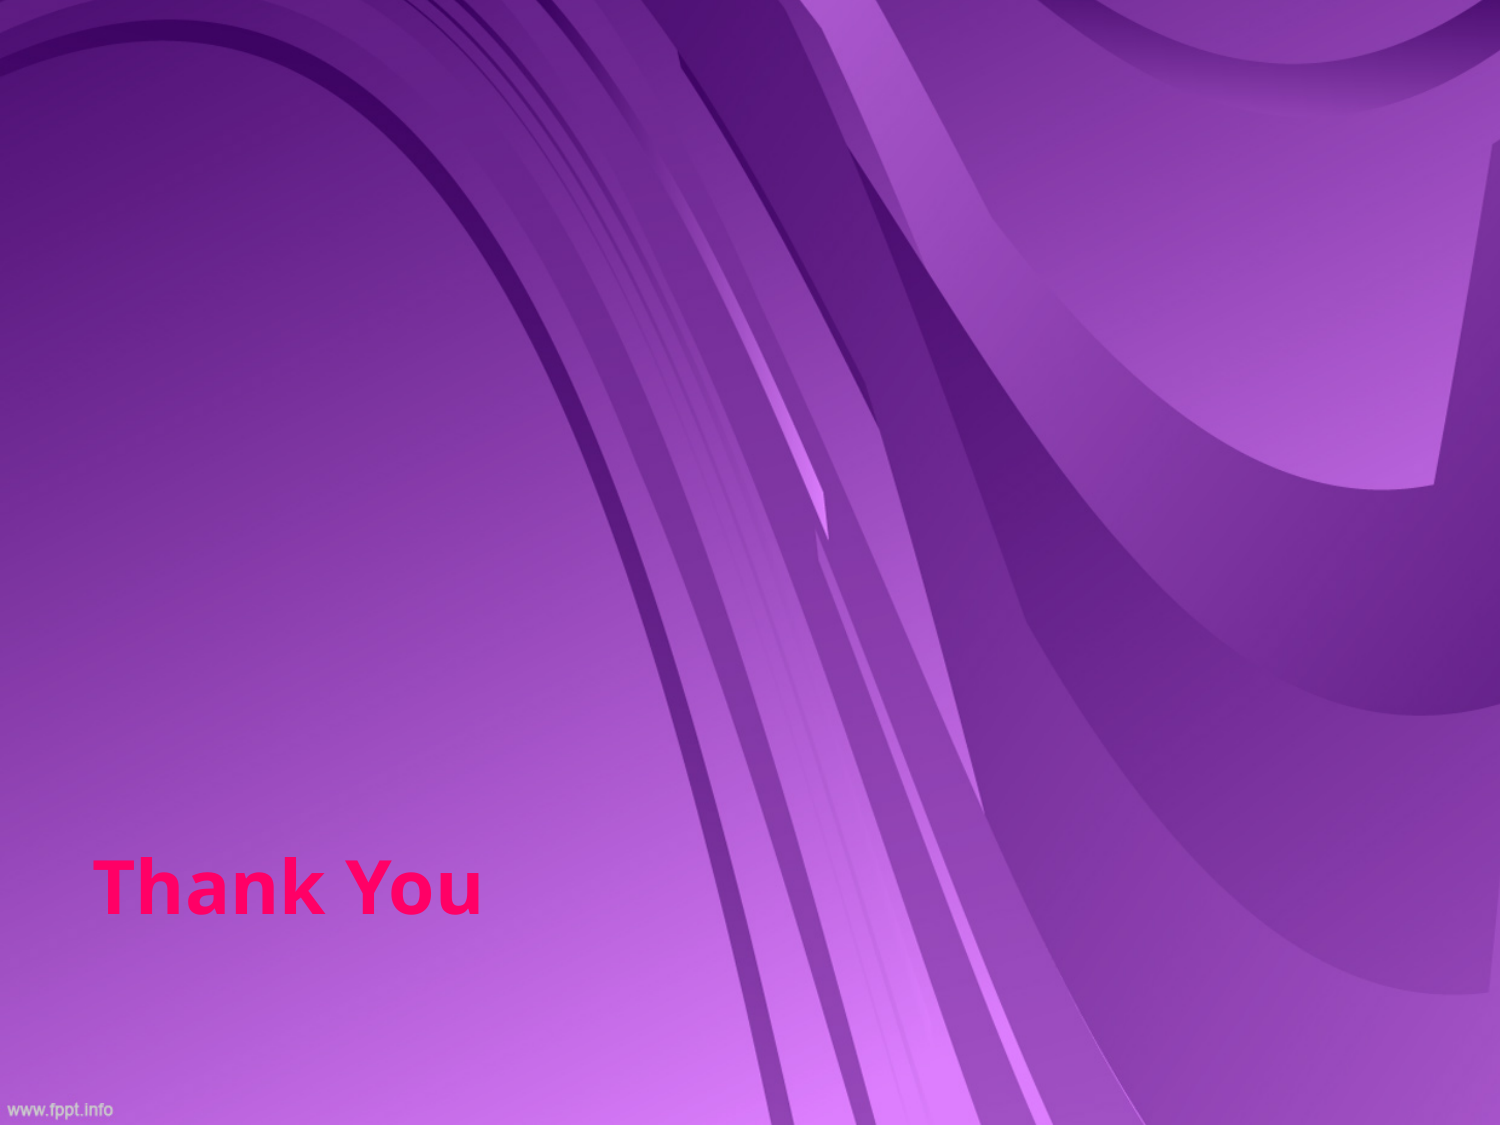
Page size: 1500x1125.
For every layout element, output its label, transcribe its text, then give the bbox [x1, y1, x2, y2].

picture [0, 0, 1500, 1125]
text_box Thank You [77, 831, 500, 937]
